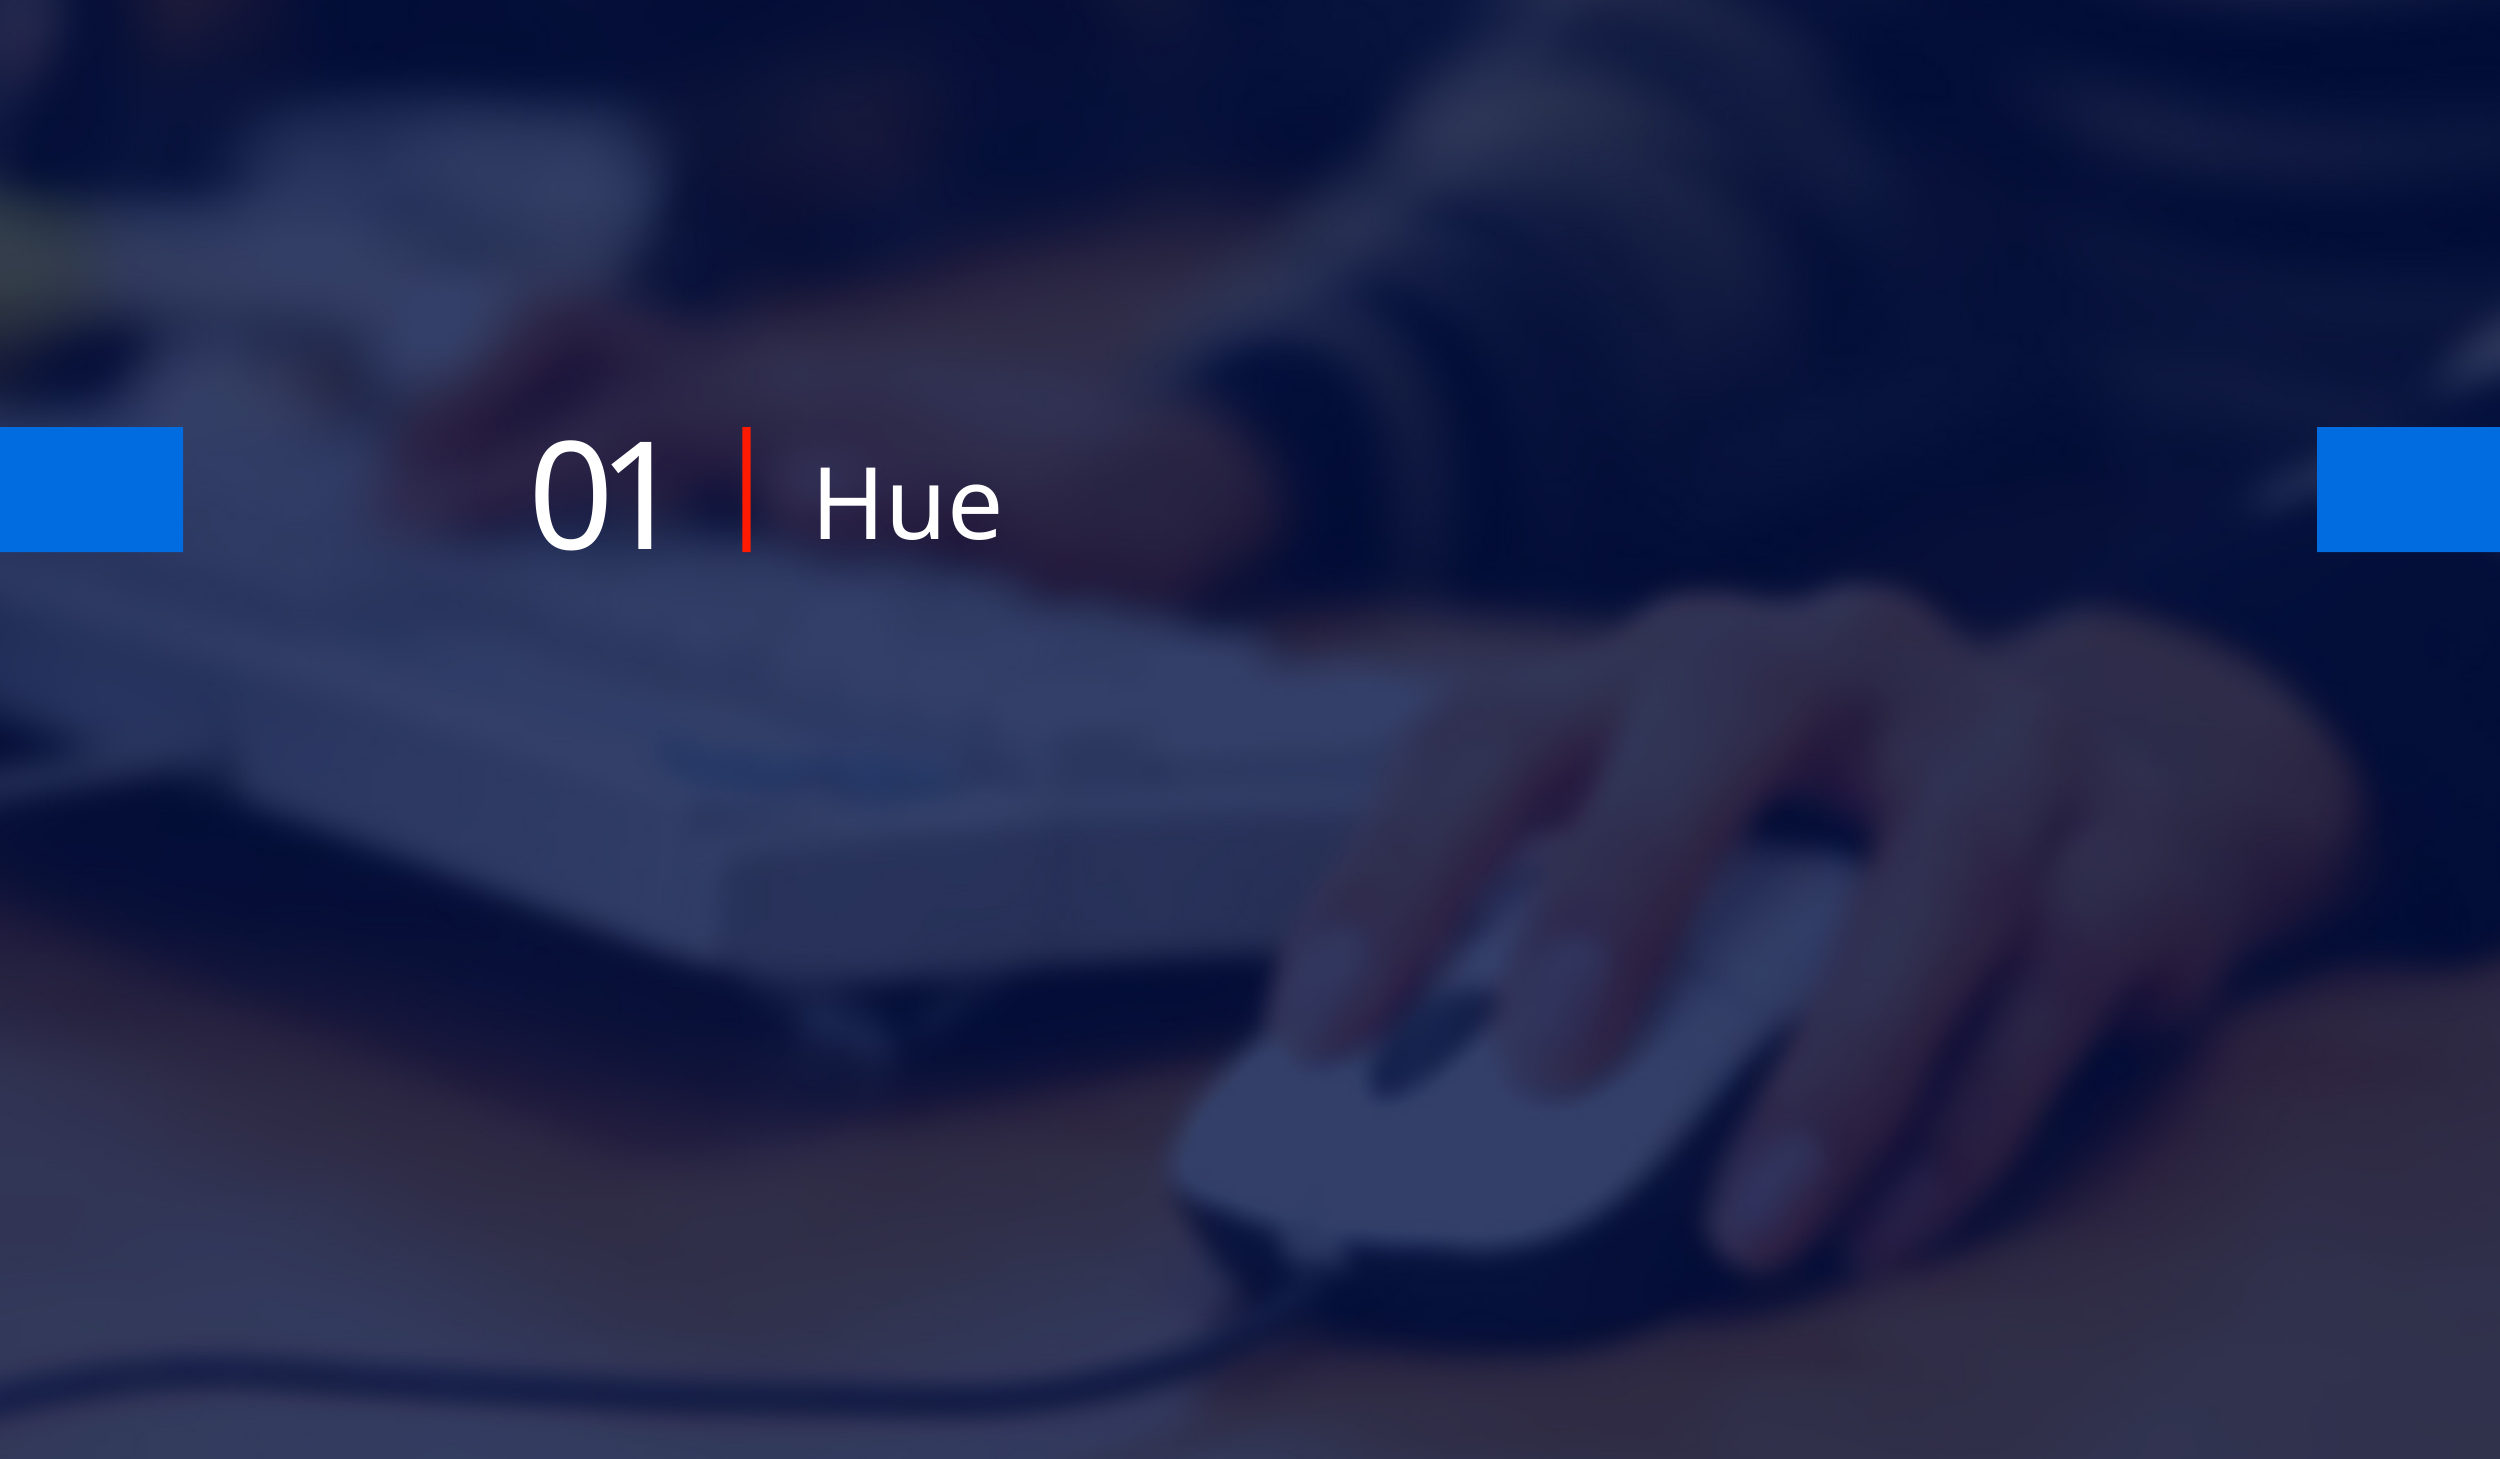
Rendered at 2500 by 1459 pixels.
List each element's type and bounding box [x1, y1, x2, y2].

text_box [485, 408, 2219, 571]
picture [0, 0, 2500, 1459]
